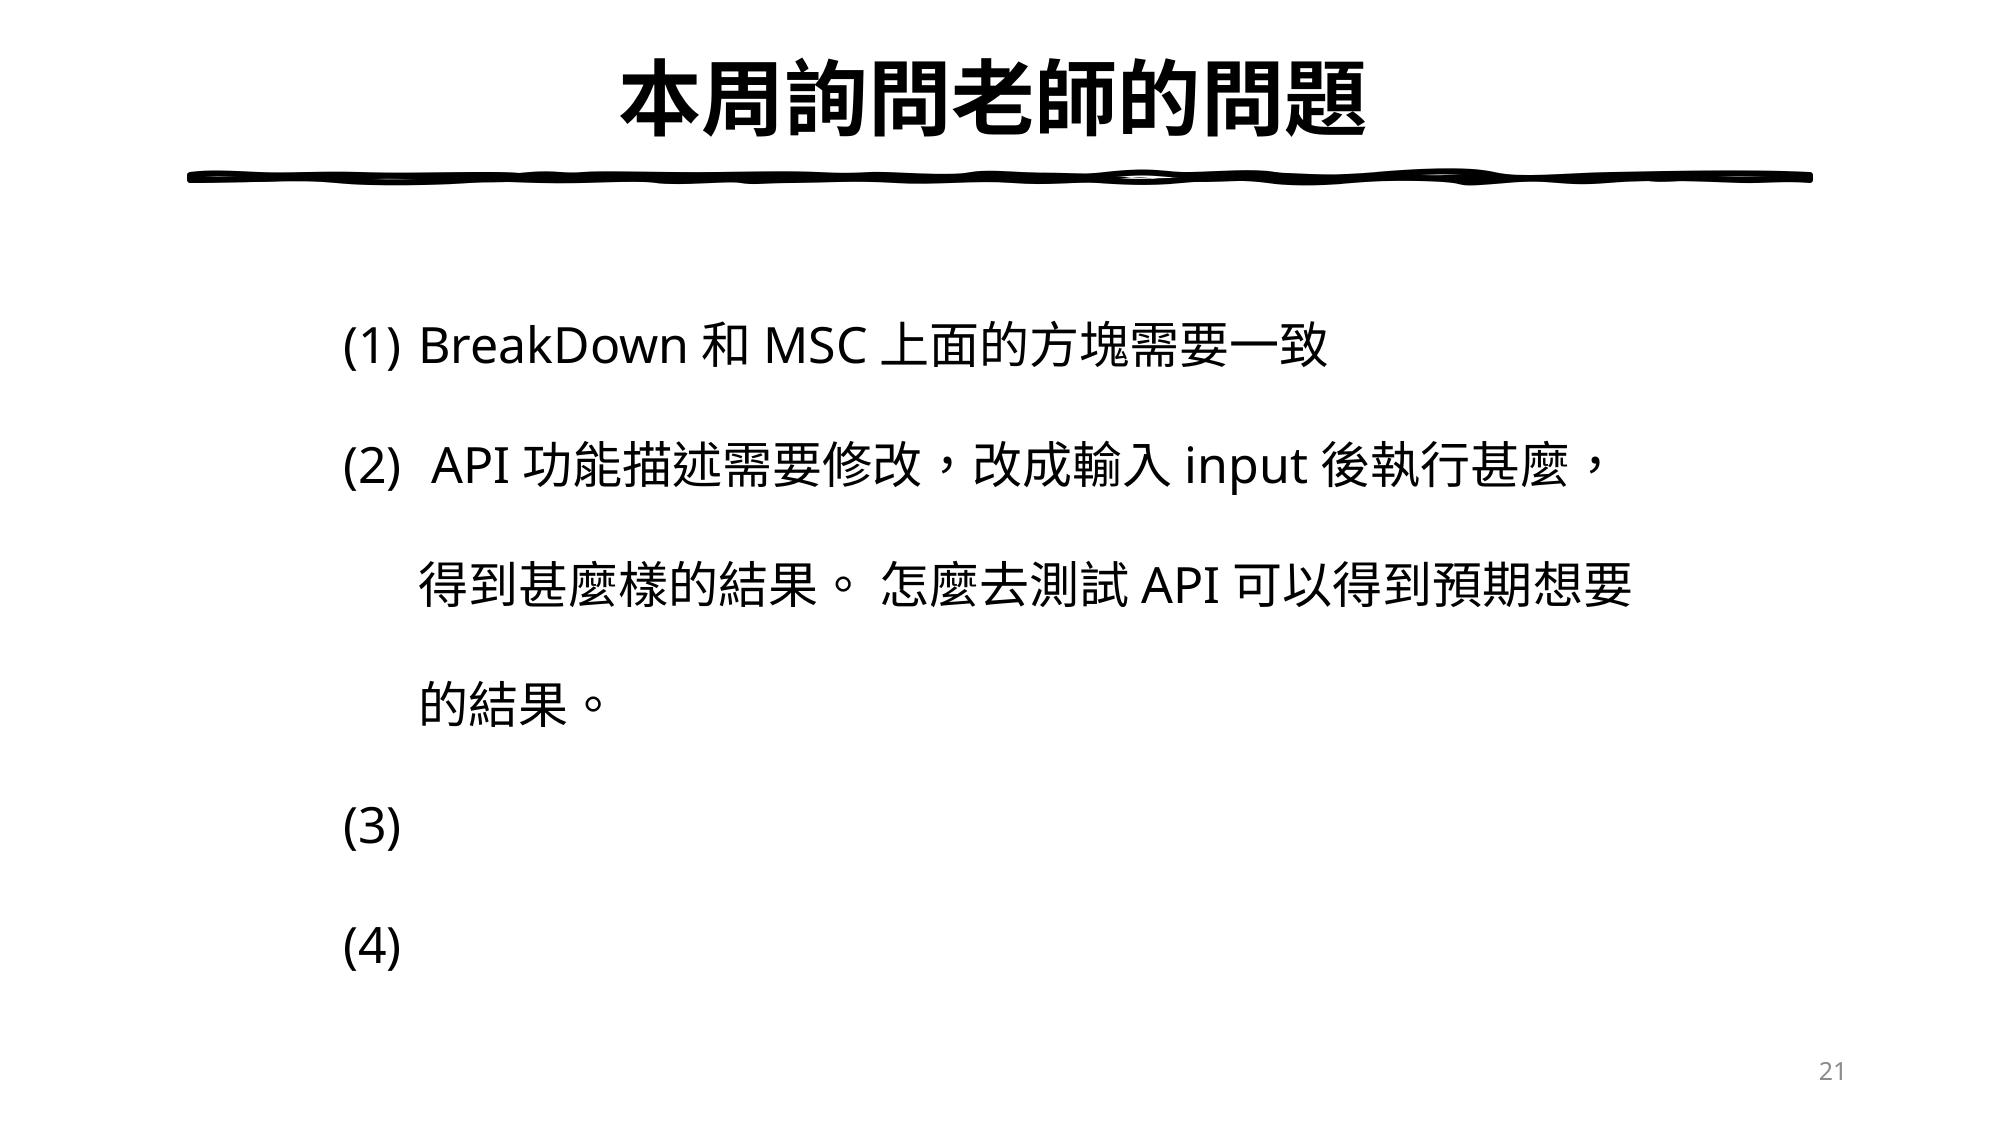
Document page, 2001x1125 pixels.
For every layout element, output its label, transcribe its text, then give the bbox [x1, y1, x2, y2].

picture [179, 154, 1821, 196]
slide_number 21 [1412, 1042, 1863, 1103]
text_box 本周詢問老師的問題 [603, 38, 1397, 154]
text_box BreakDown和MSC上面的方塊需要一致 API功能描述需要修改，改成輸入input後執行甚麼，得到甚麼樣的結果。 怎麼去測試API可以得到預期想要的結果。 (3) (4) [328, 245, 1672, 981]
